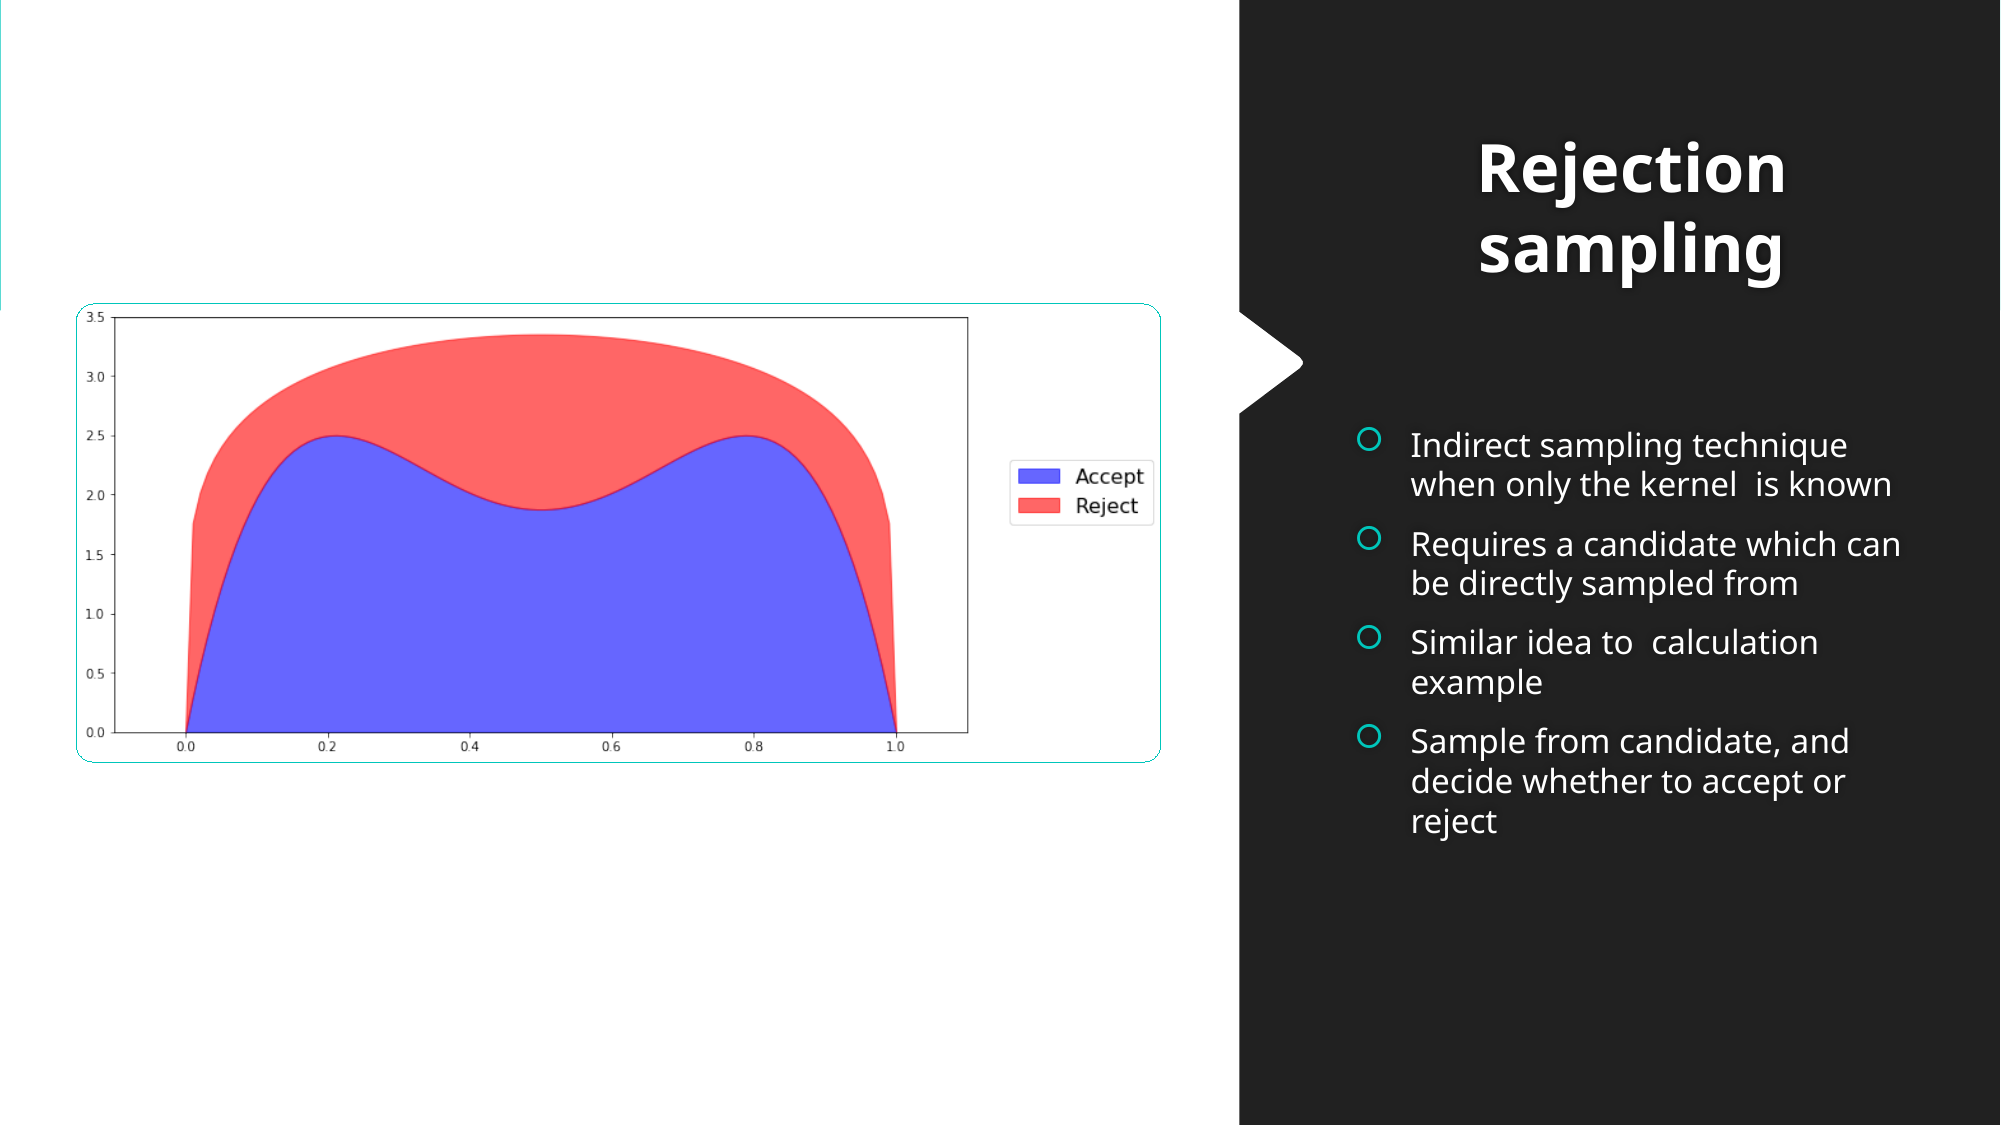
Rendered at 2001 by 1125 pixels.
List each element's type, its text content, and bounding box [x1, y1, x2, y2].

text_box [0, 0, 1302, 1125]
picture [75, 303, 1162, 763]
text_box [1238, 0, 2000, 1125]
title Rejection sampling [1339, 75, 1926, 294]
